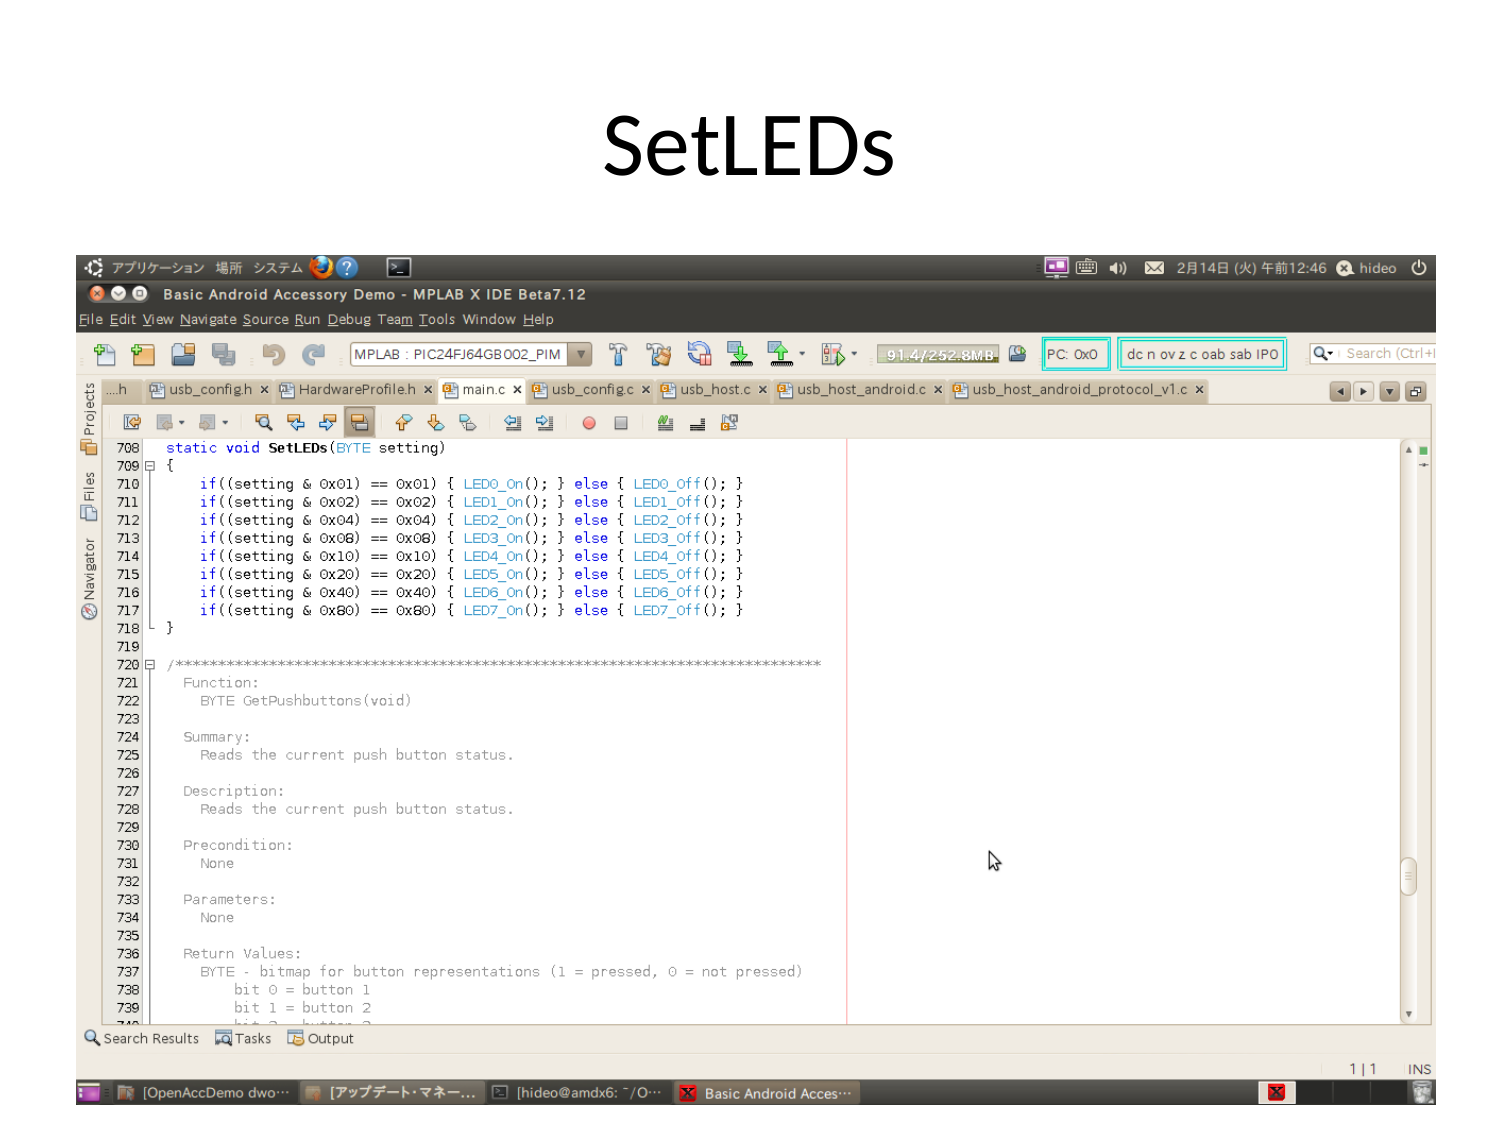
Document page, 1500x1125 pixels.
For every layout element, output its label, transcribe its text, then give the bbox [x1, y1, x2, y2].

title SetLEDs [75, 45, 1425, 233]
picture [76, 255, 1436, 1105]
